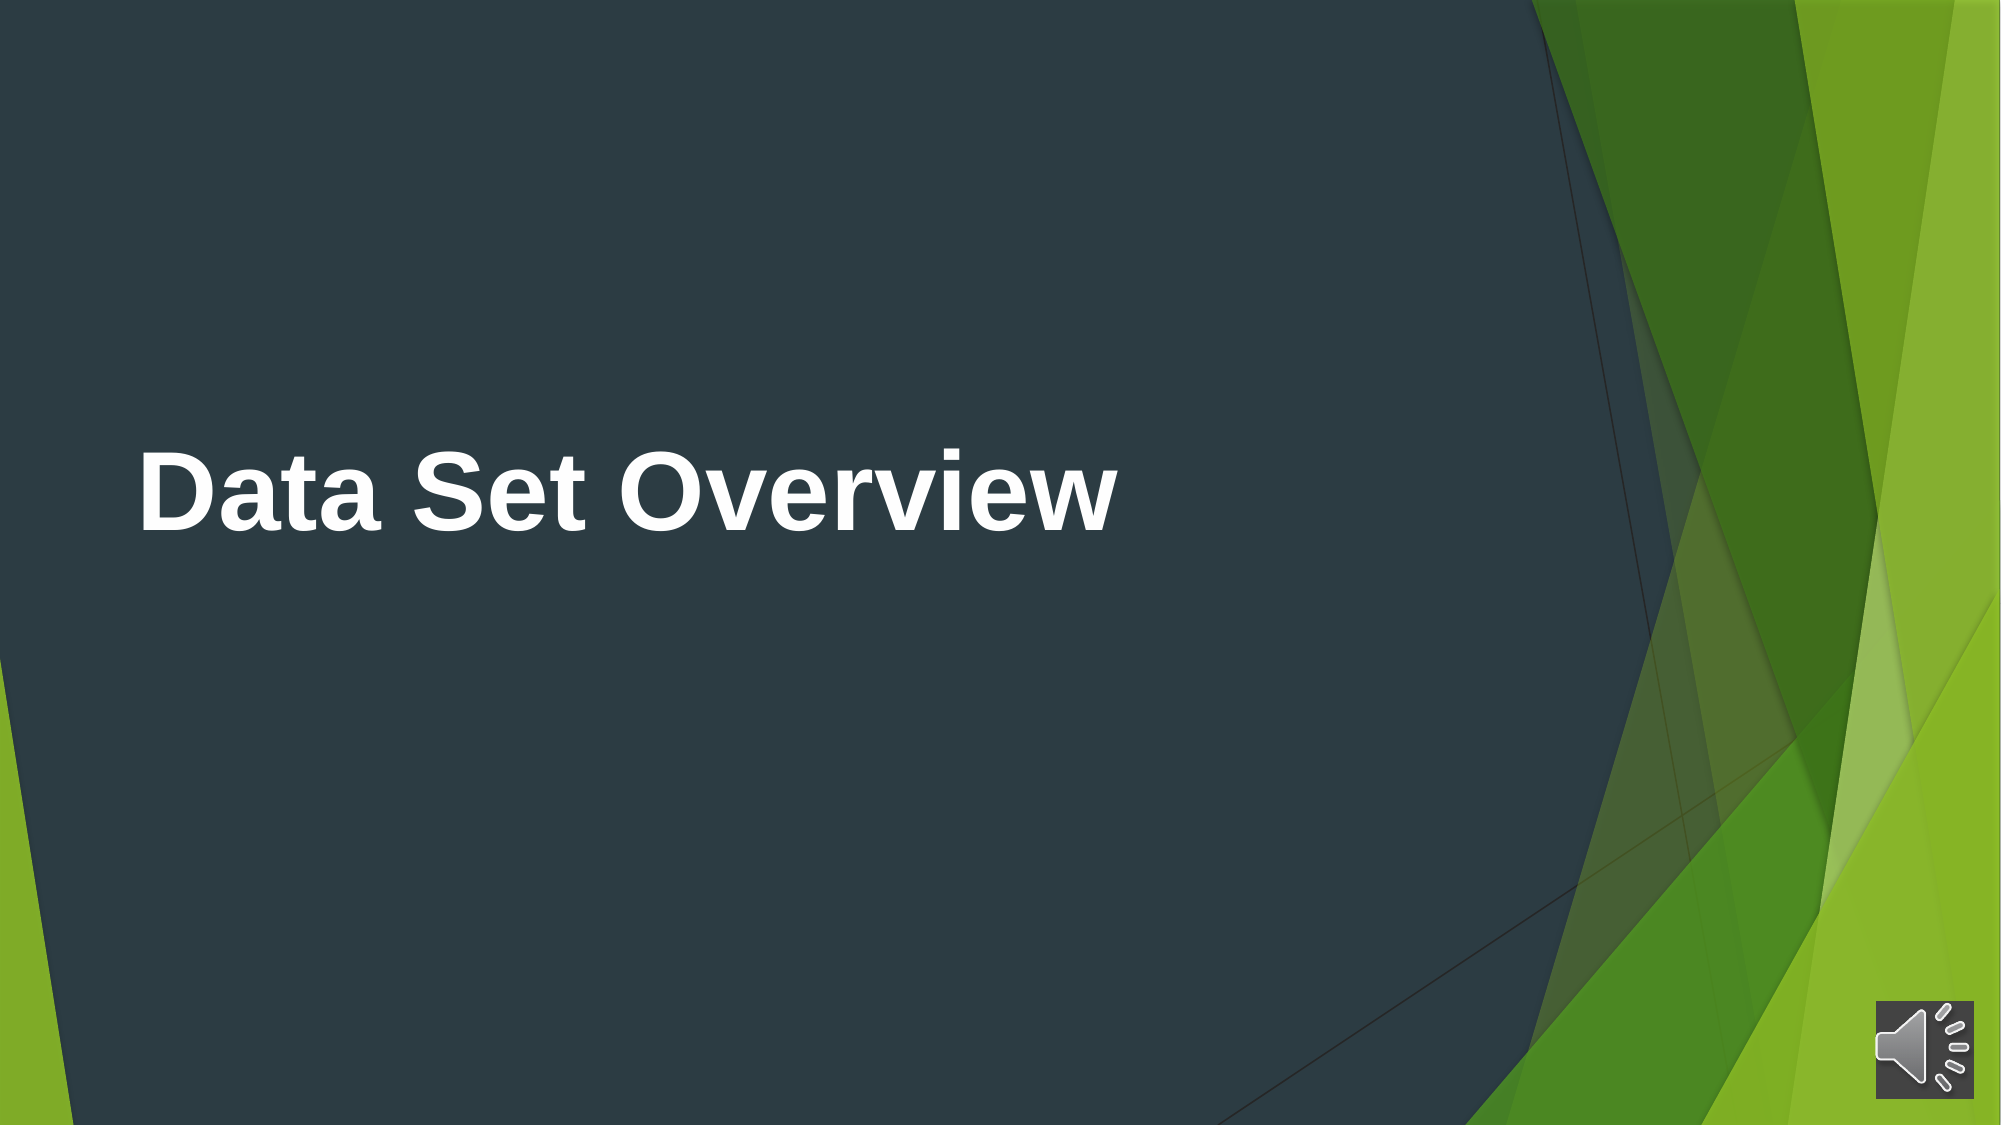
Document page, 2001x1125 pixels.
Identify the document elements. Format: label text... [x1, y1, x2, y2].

picture [1874, 999, 1976, 1101]
text_box Data Set Overview [122, 410, 1553, 561]
